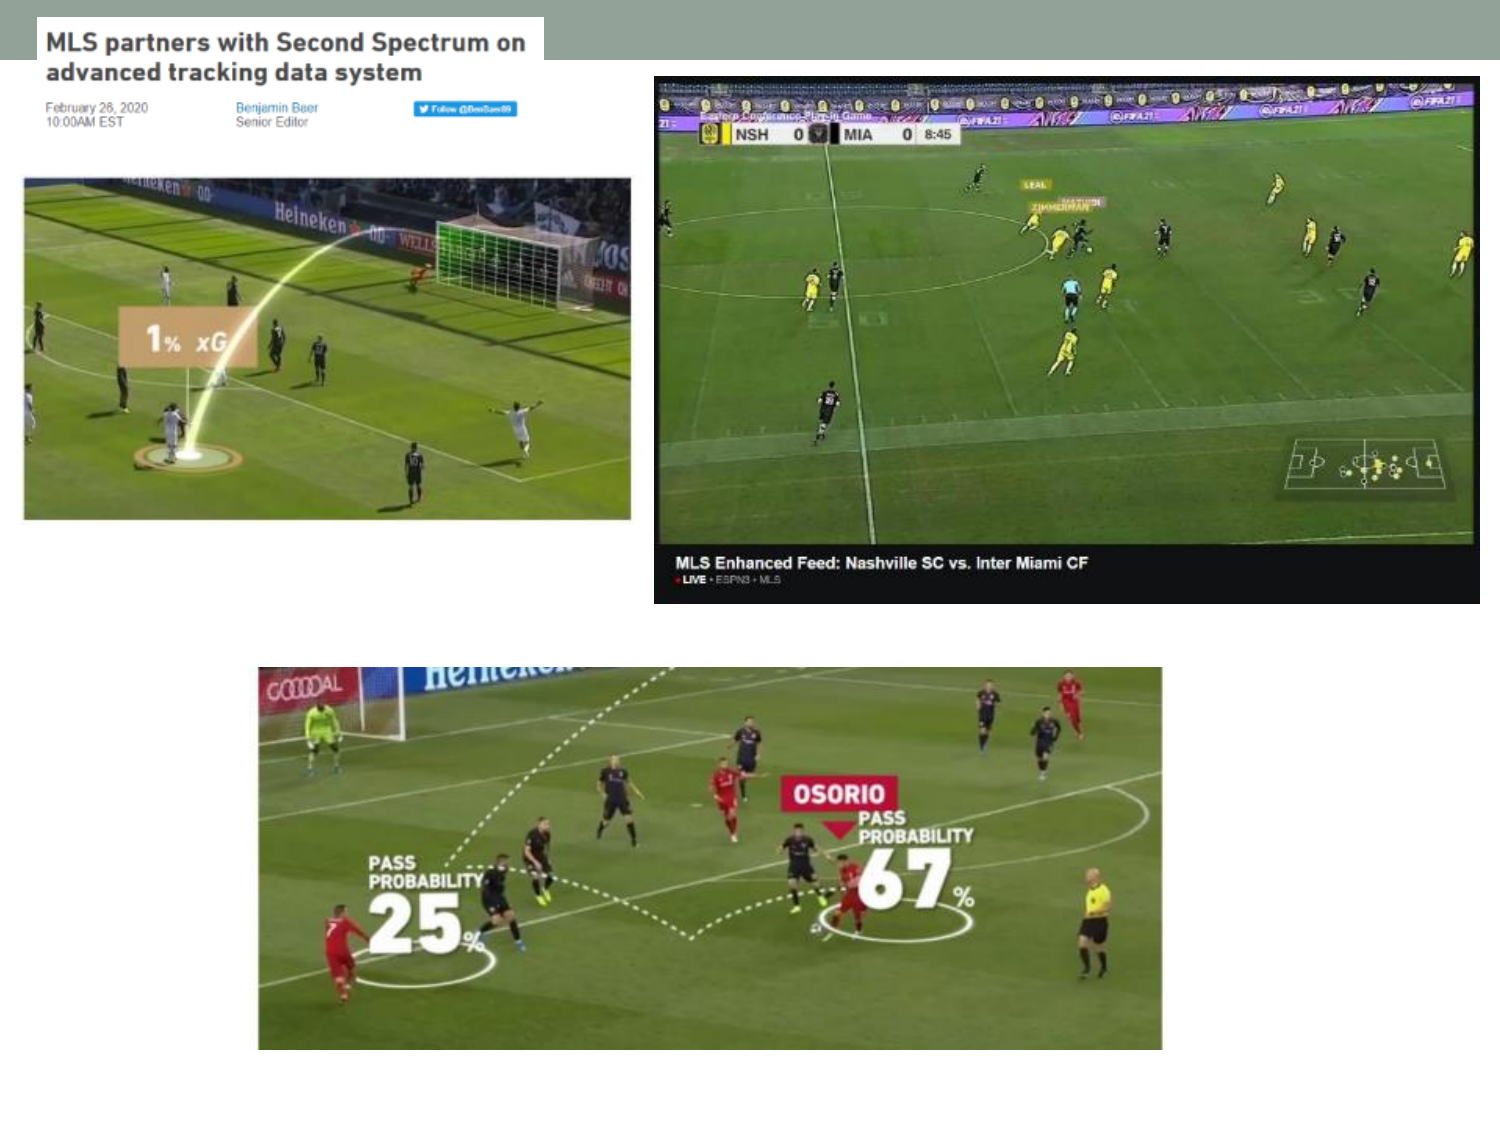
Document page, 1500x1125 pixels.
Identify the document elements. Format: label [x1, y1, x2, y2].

picture [20, 174, 636, 526]
picture [37, 16, 544, 144]
picture [249, 666, 1166, 1050]
picture [654, 76, 1480, 604]
